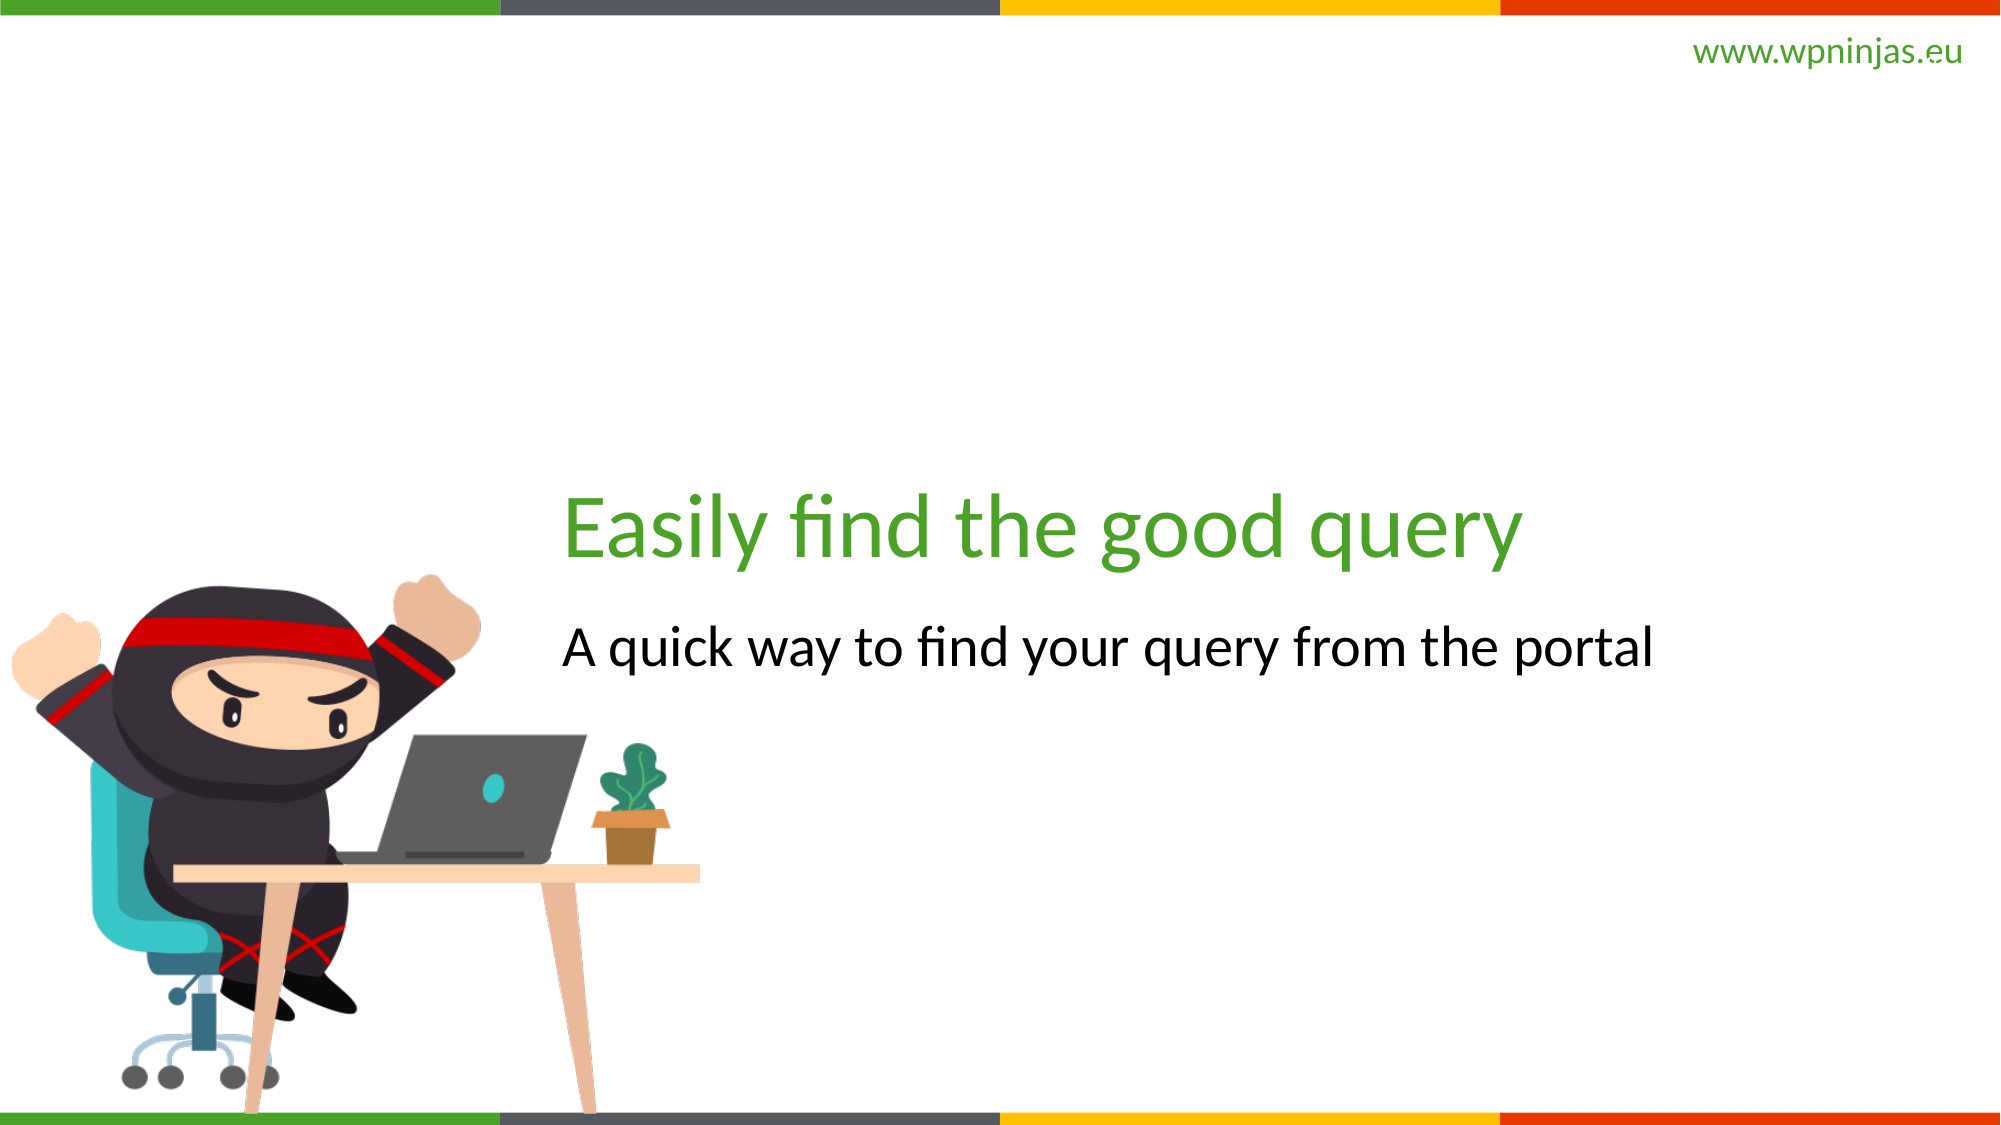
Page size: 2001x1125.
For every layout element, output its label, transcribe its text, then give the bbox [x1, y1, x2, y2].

picture [0, 460, 741, 1125]
list A quick way to find your query from the portal [547, 608, 1927, 744]
text_box 28 [1887, 42, 1966, 86]
title Easily find the good query [547, 460, 1927, 596]
